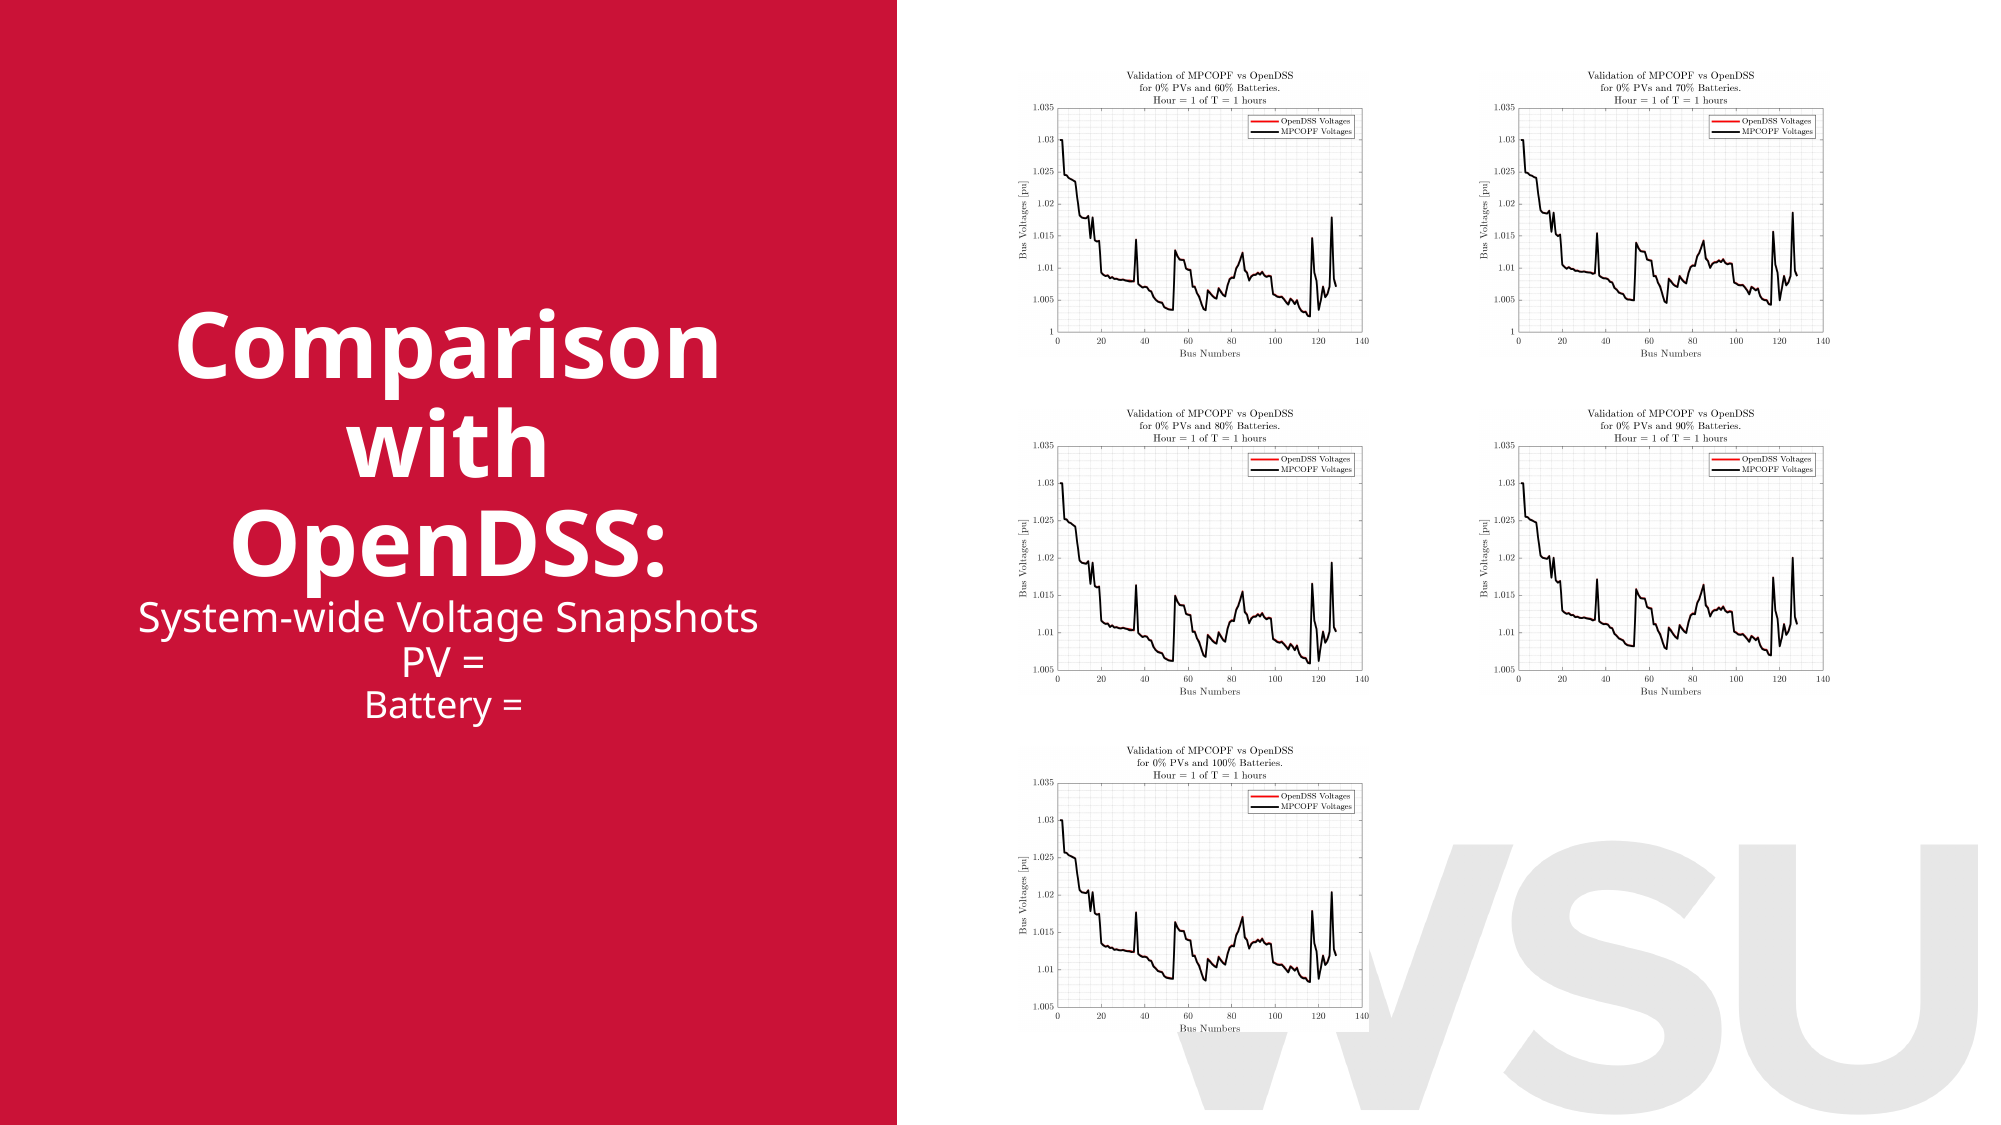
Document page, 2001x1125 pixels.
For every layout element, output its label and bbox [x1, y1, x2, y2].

picture [1018, 409, 1369, 695]
picture [1479, 71, 1830, 358]
picture [1018, 746, 1979, 1115]
picture [1018, 71, 1369, 358]
text_box [0, 0, 898, 1125]
picture [1479, 409, 1830, 695]
